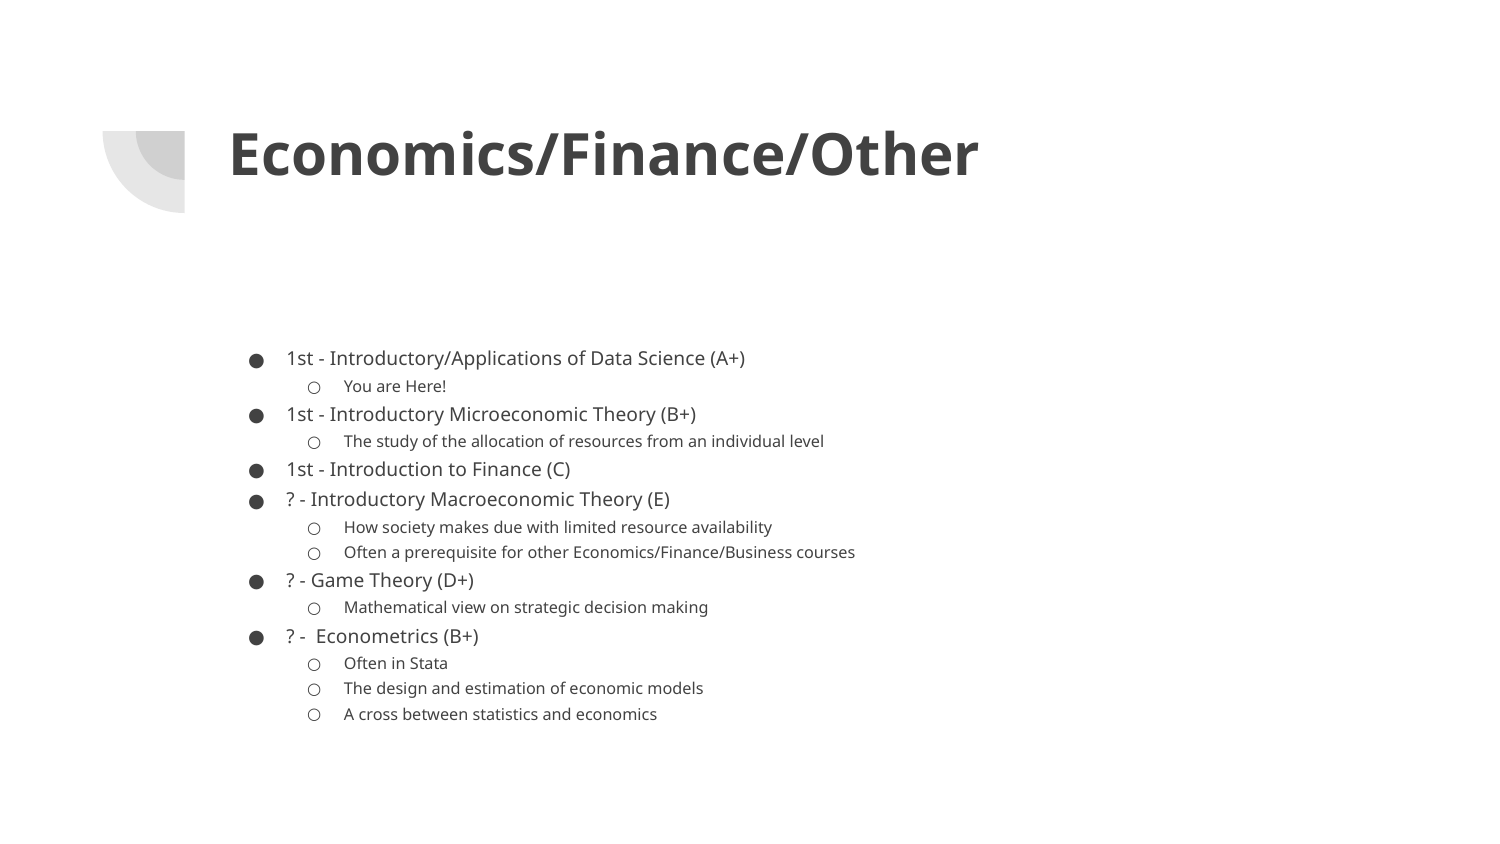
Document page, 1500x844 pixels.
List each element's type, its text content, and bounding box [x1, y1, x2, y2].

title Economics/Finance/Other [213, 98, 1368, 263]
list 1st - Introductory/Applications of Data Science (A+) You are Here! 1st - Introductory Microeconomic Theory (B+) The study of the allocation of resources from an individual level 1st - Introduction to Finance (C) ? - Introductory Macroeconomic Theory (E) How society makes due with limited resource availability Often a prerequisite for other Economics/Finance/Business courses ? - Game Theory (D+) Mathematical view on strategic decision making ? - Econometrics (B+) Often in Stata The design and estimation of economic models A cross between statistics and economics [213, 326, 1368, 744]
